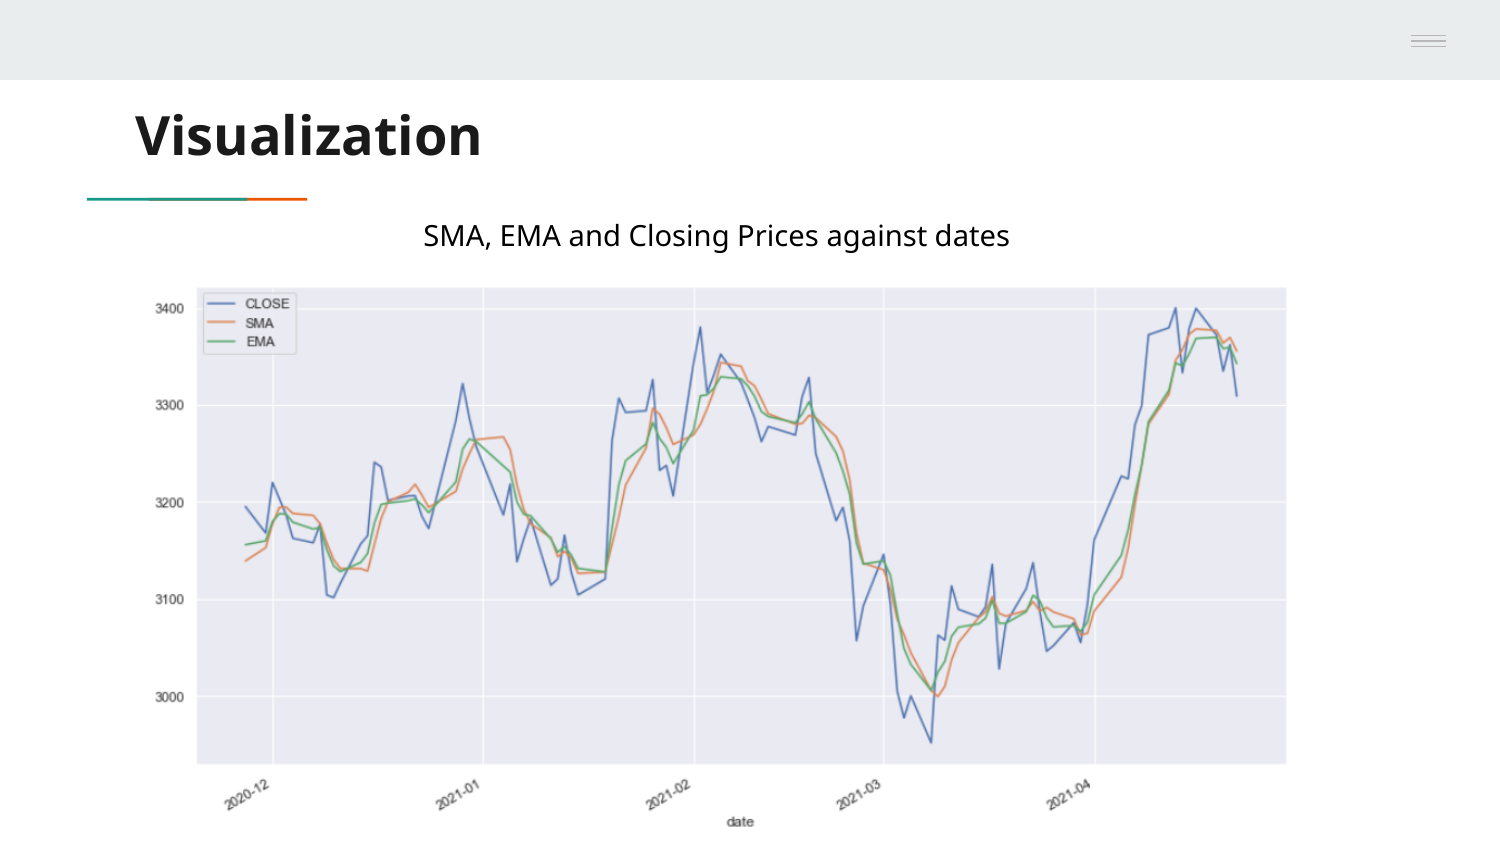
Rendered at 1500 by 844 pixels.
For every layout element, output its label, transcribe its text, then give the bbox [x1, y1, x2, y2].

picture [139, 267, 1321, 844]
title Visualization [120, 86, 1321, 313]
text_box SMA, EMA and Closing Prices against dates [408, 202, 1500, 268]
